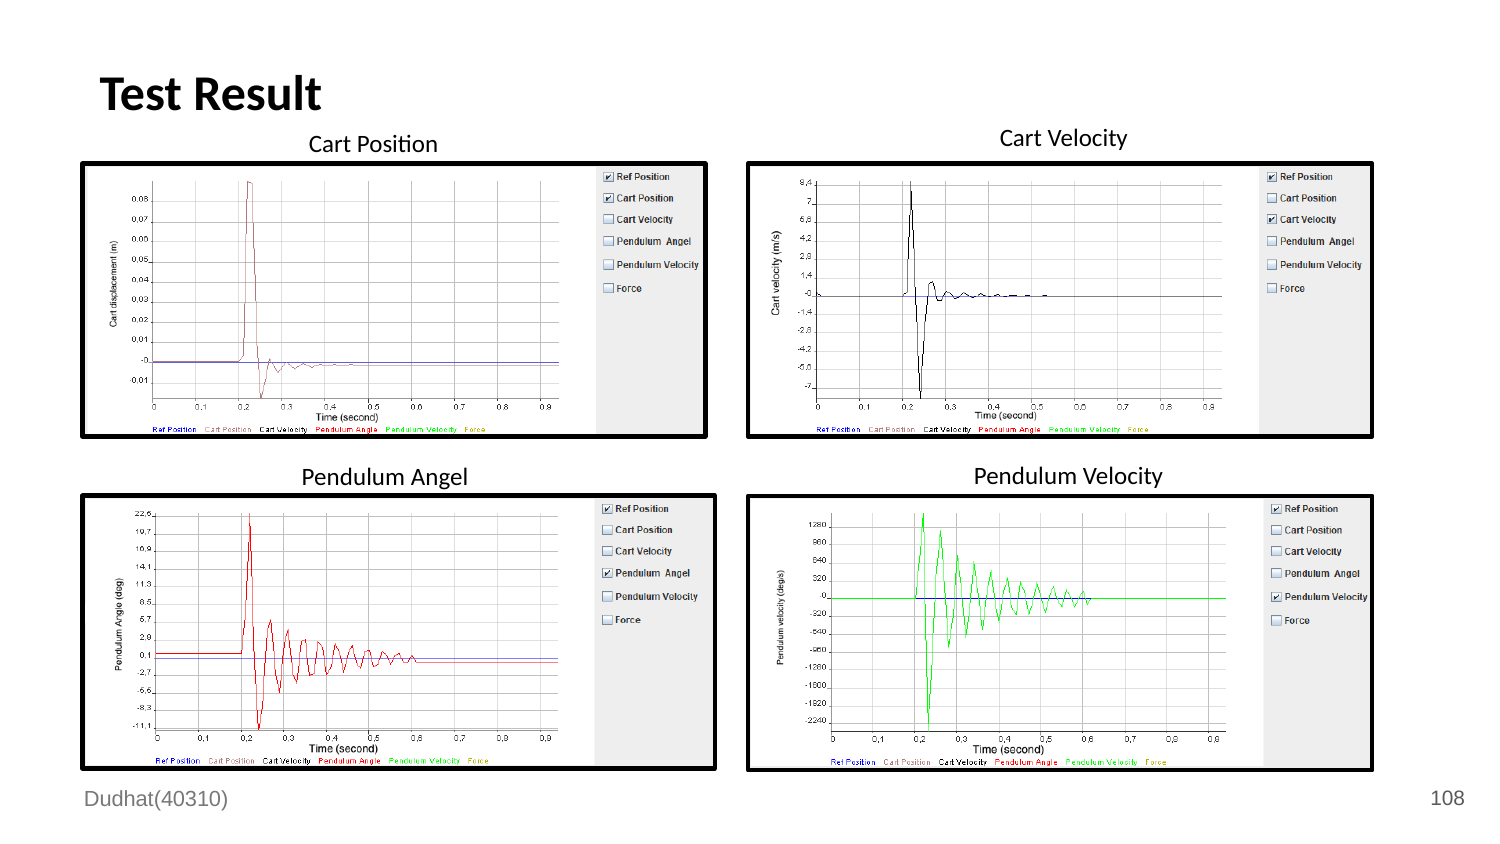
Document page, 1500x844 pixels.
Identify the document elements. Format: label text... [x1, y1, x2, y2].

text_box Pendulum Velocity [962, 460, 1184, 493]
picture [84, 497, 713, 767]
picture [749, 497, 1371, 769]
text_box Pendulum Angel [290, 460, 498, 493]
text_box Cart Position [297, 129, 467, 161]
text_box Cart Velocity [988, 129, 1158, 155]
slide_number 108 [1389, 764, 1480, 830]
picture [84, 165, 704, 435]
text_box Dudhat(40310) [42, 774, 270, 820]
picture [749, 165, 1371, 435]
title Test Result [84, 44, 1397, 129]
